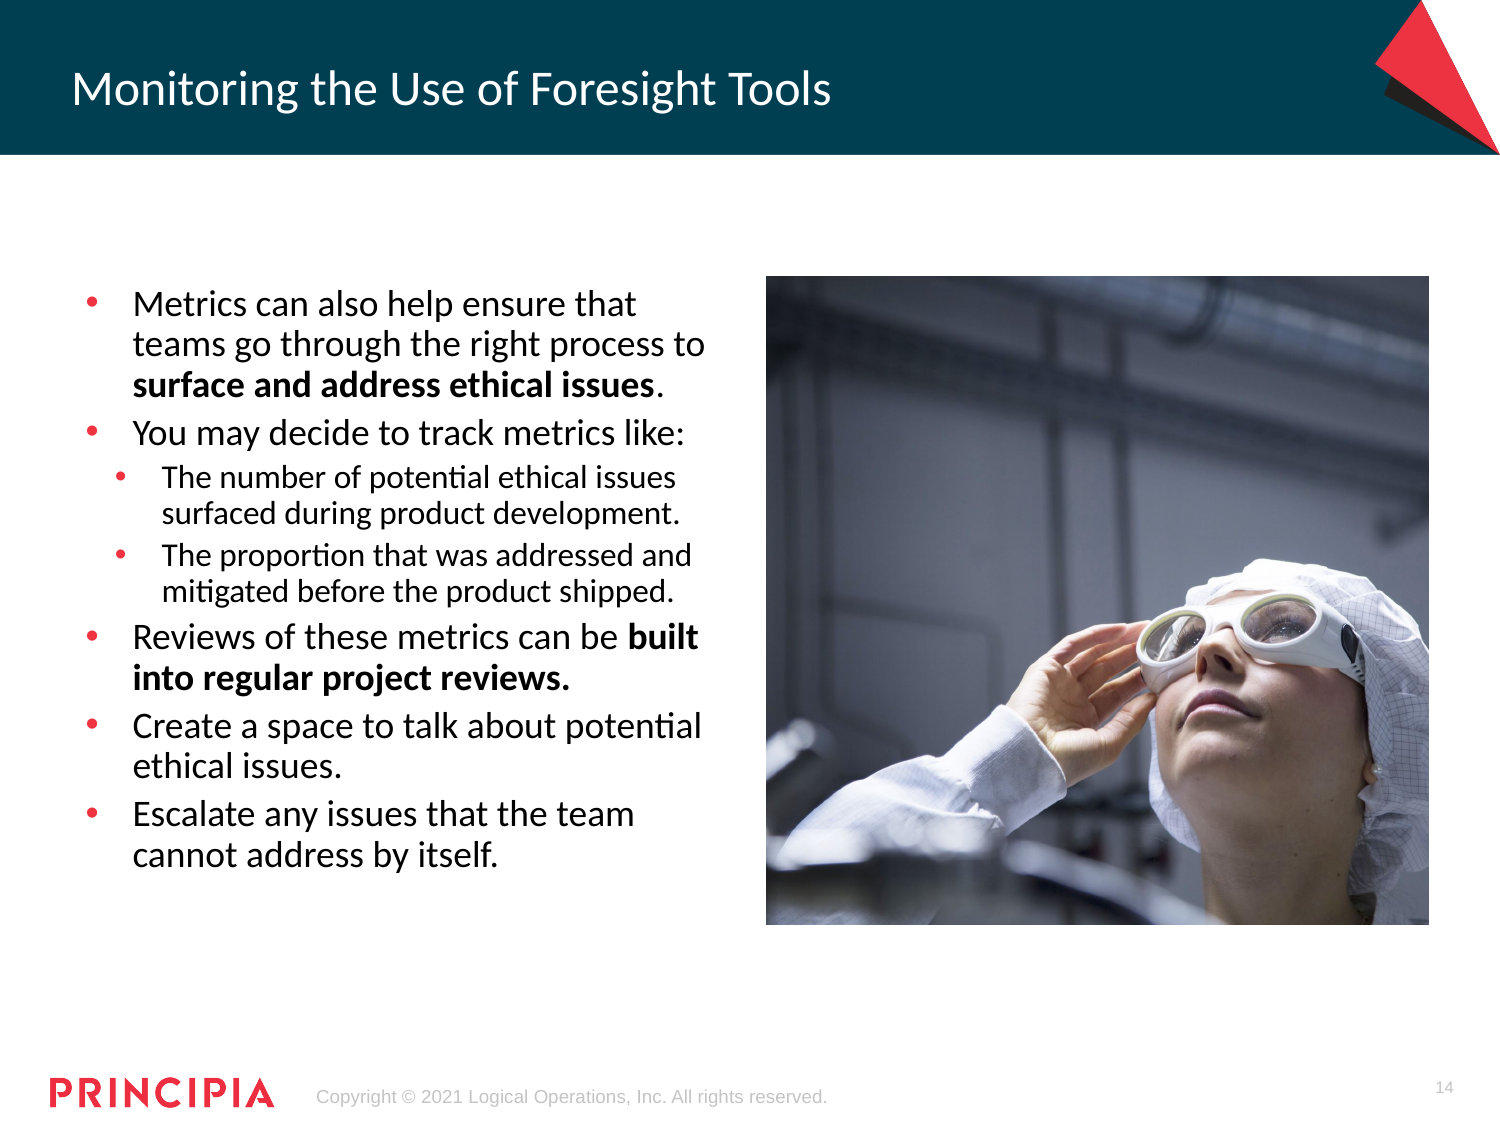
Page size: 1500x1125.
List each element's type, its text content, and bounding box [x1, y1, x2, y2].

slide_number 14 [1118, 1057, 1469, 1118]
picture [1376, 0, 1500, 155]
picture [50, 1077, 275, 1108]
title Monitoring the Use of Foresight Tools [56, 16, 1350, 155]
picture [765, 276, 1430, 925]
text_box Metrics can also help ensure that teams go through the right process to surface and address ethical issues. You may decide to track metrics like: The number of potential ethical issues surfaced during product development. The proportion that was addressed and mitigated before the product shipped. Reviews of these metrics can be built into regular project reviews. Create a space to talk about potential ethical issues. Escalate any issues that the team cannot address by itself. [70, 276, 734, 1032]
